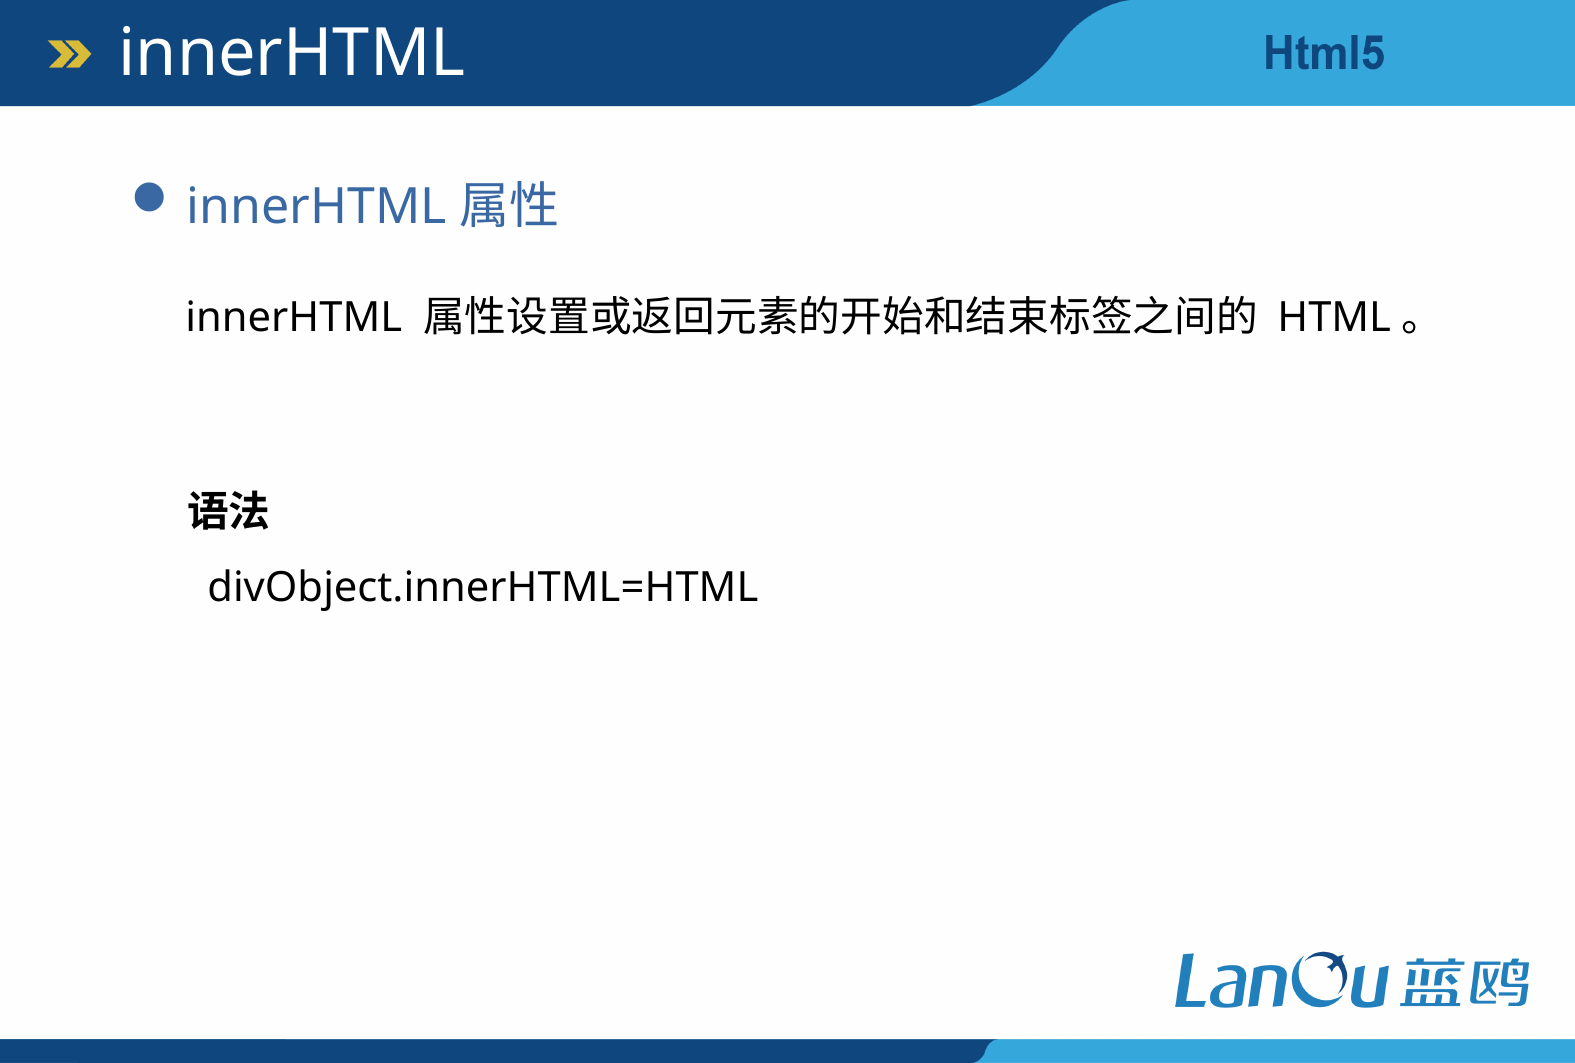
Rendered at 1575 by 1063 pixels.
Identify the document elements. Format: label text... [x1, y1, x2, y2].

picture [0, 0, 1575, 1063]
text_box innerHTML 属性设置或返回元素的开始和结束标签之间的 HTML。 [170, 232, 1557, 347]
text_box innerHTML属性 [123, 166, 567, 242]
text_box innerHTML [111, 1, 474, 97]
text_box 语法 [179, 476, 279, 542]
text_box divObject.innerHTML=HTML [192, 552, 774, 617]
